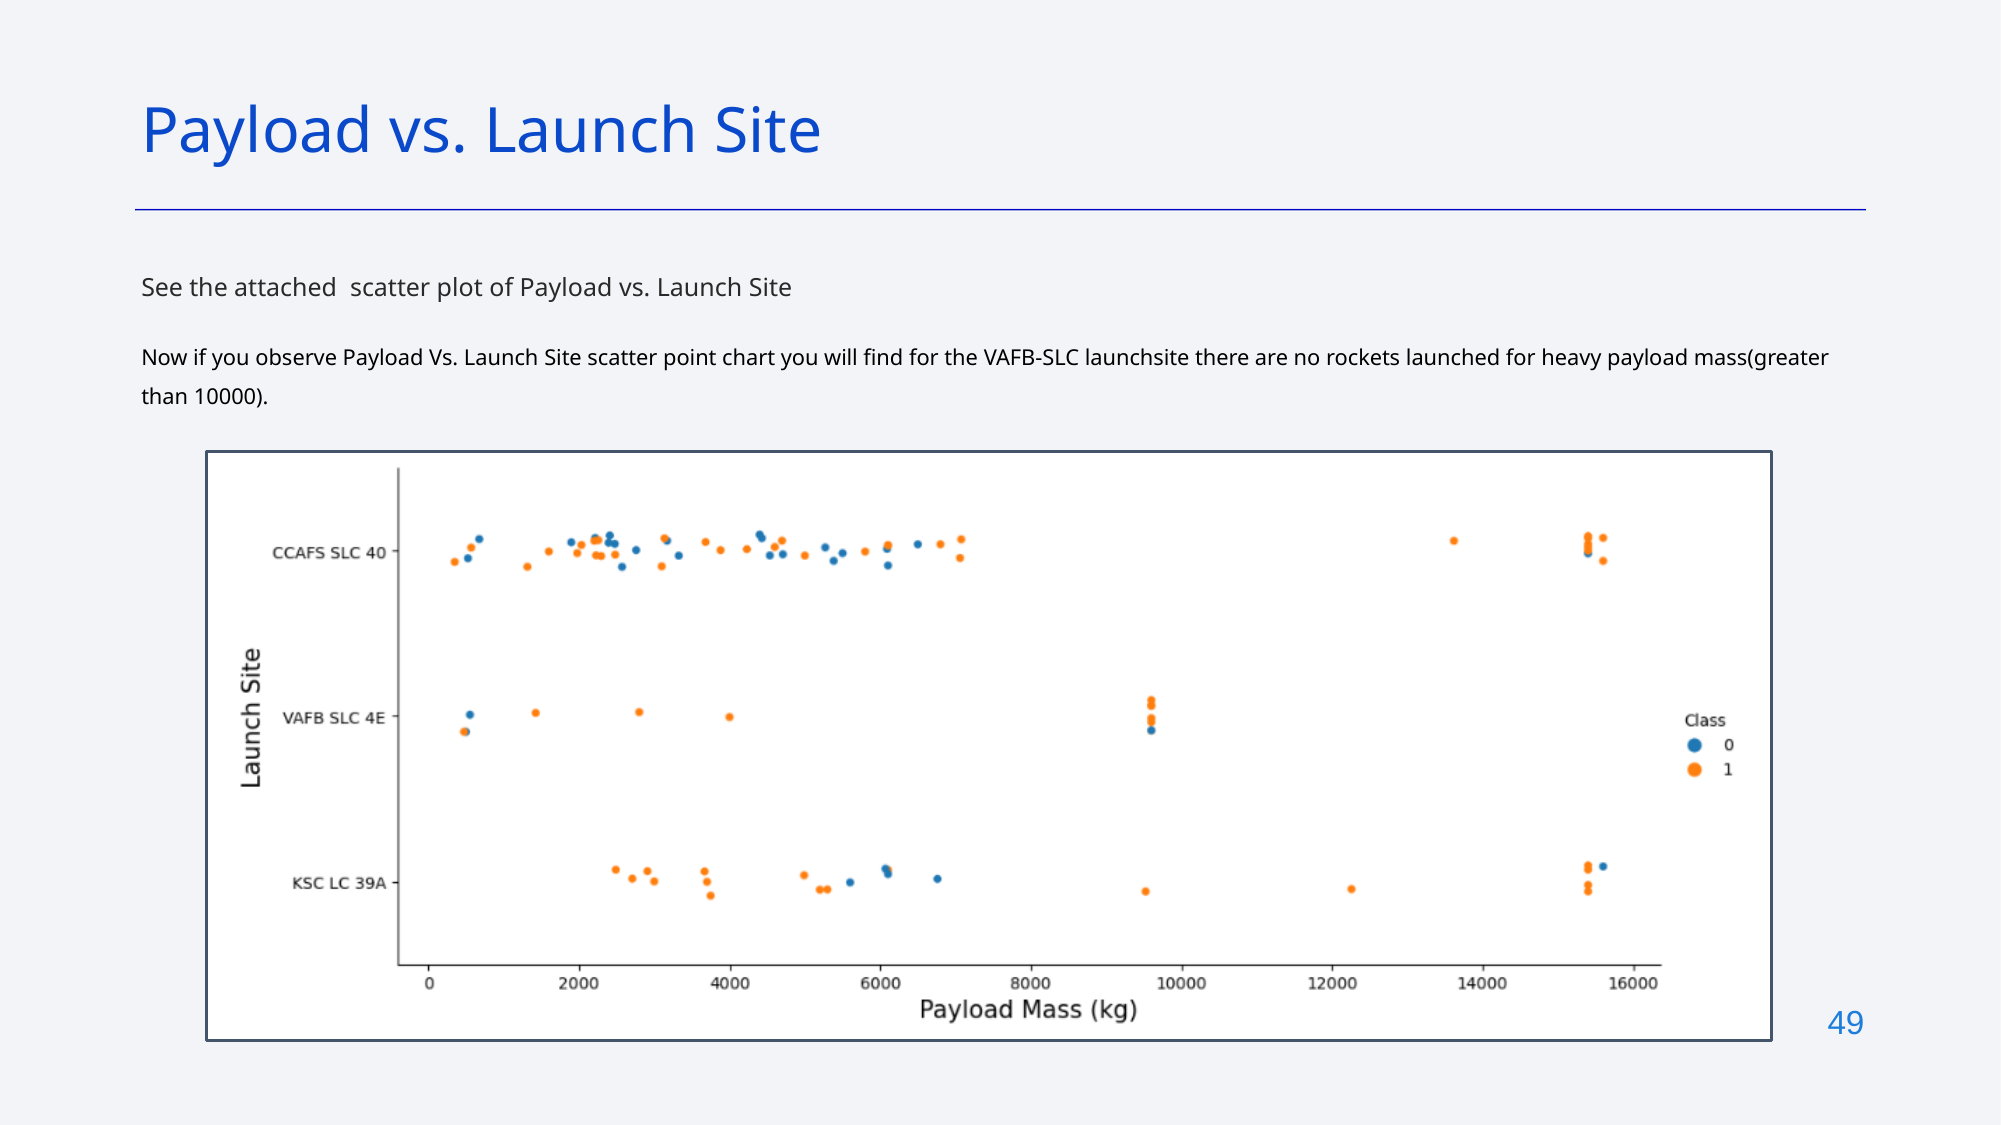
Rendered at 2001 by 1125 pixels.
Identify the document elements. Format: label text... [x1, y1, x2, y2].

text_box Payload vs. Launch Site [126, 91, 1852, 182]
list See the attached scatter plot of Payload vs. Launch Site Now if you observe Payload Vs. Launch Site scatter point chart you will find for the VAFB-SLC launchsite there are no rockets launched for heavy payload mass(greater than 10000). [126, 249, 1860, 965]
slide_number ‹#› [1429, 988, 1880, 1055]
picture [0, 0, 2001, 1125]
